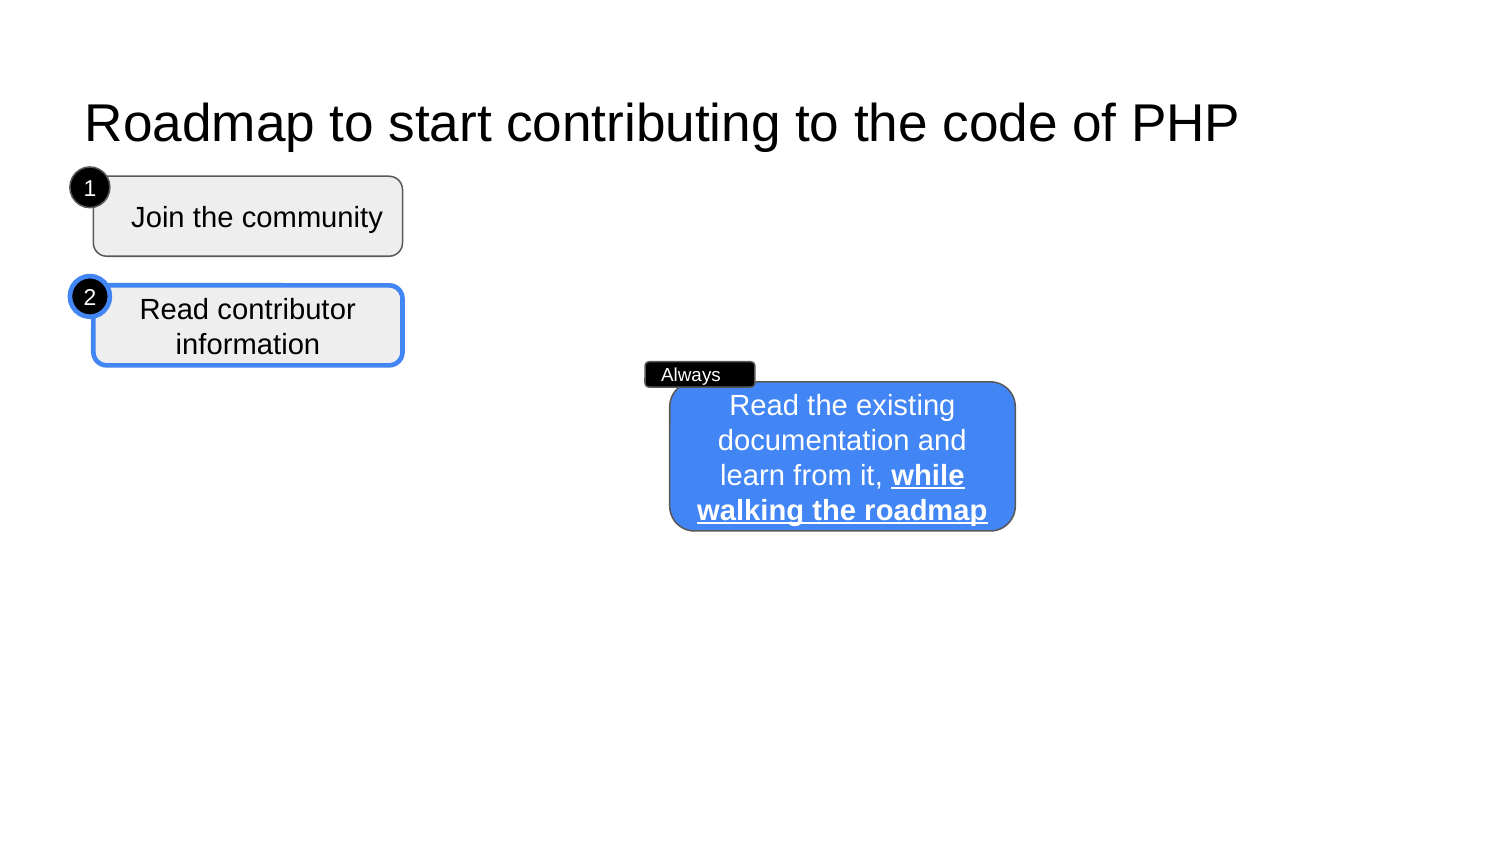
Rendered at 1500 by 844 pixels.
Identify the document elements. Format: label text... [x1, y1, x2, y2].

title Roadmap to start contributing to the code of PHP [69, 72, 1468, 167]
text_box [69, 275, 403, 366]
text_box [69, 166, 403, 257]
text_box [644, 361, 1016, 532]
